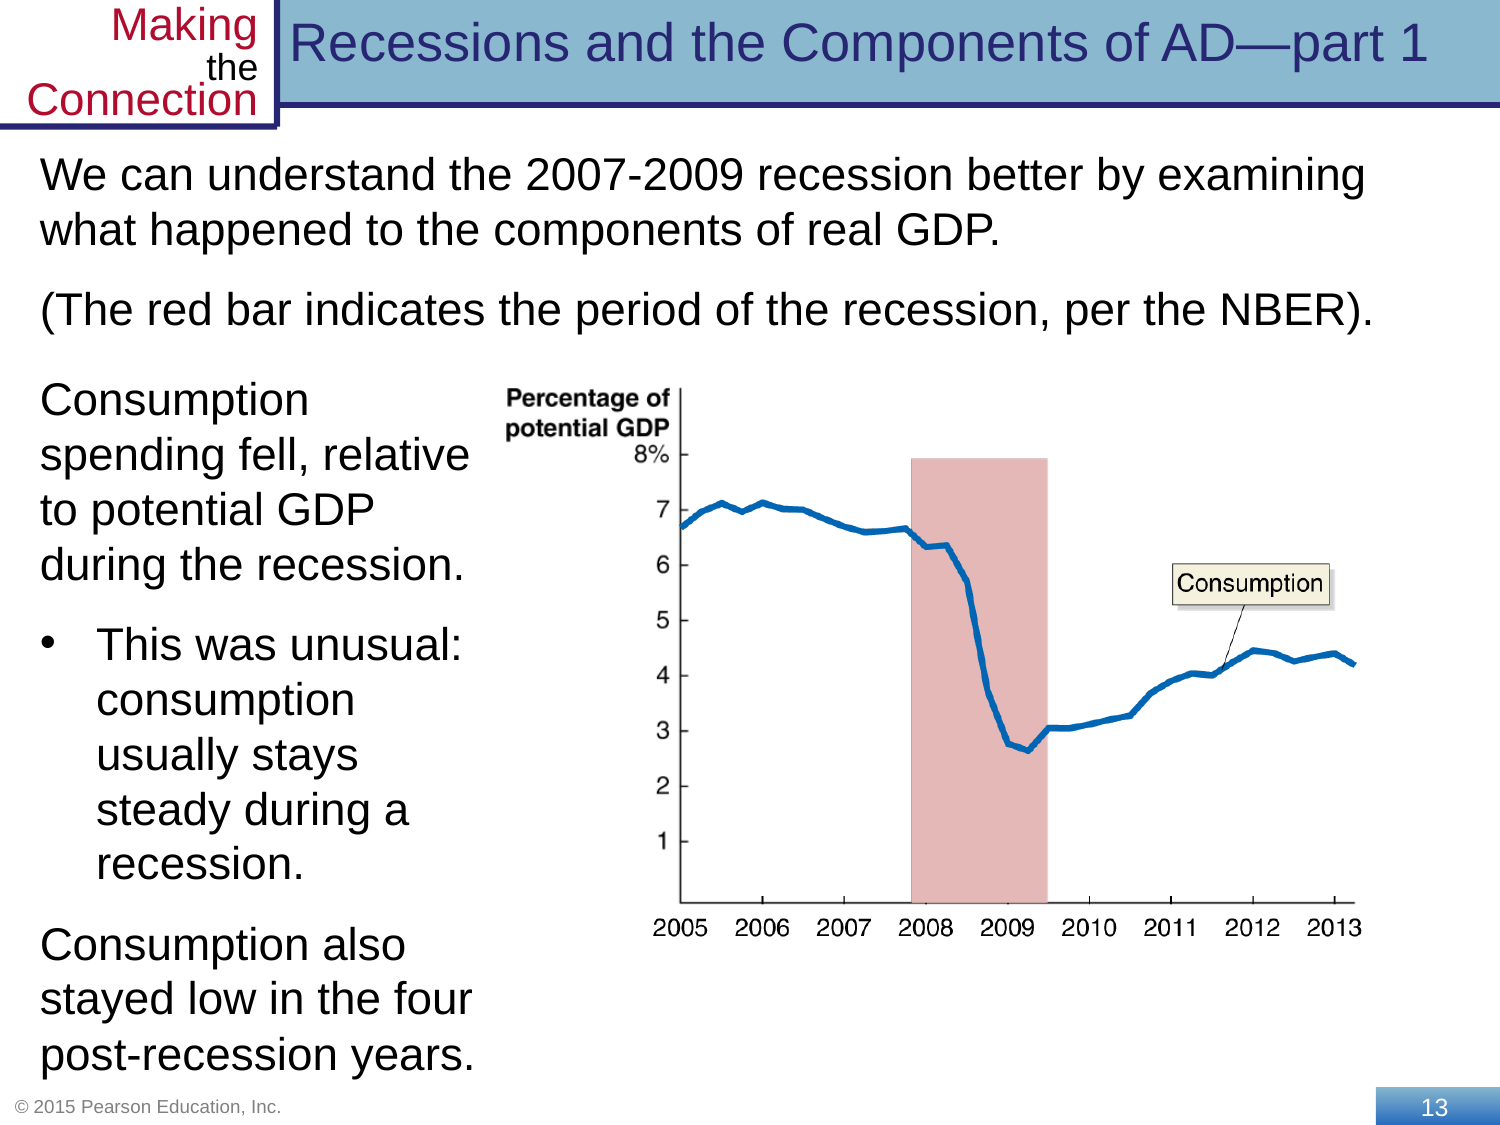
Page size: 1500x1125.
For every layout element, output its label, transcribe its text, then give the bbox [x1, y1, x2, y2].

list We can understand the 2007-2009 recession better by examining what happened to the components of real GDP. (The red bar indicates the period of the recession, per the NBER). [24, 137, 1475, 350]
picture [479, 374, 1382, 951]
text_box Consumption spending fell, relative to potential GDP during the recession. This was unusual: consumption usually stays steady during a recession. Consumption also stayed low in the four post-recession years. [24, 362, 494, 1087]
title Recessions and the Components of AD—part 1 [275, 0, 1500, 105]
